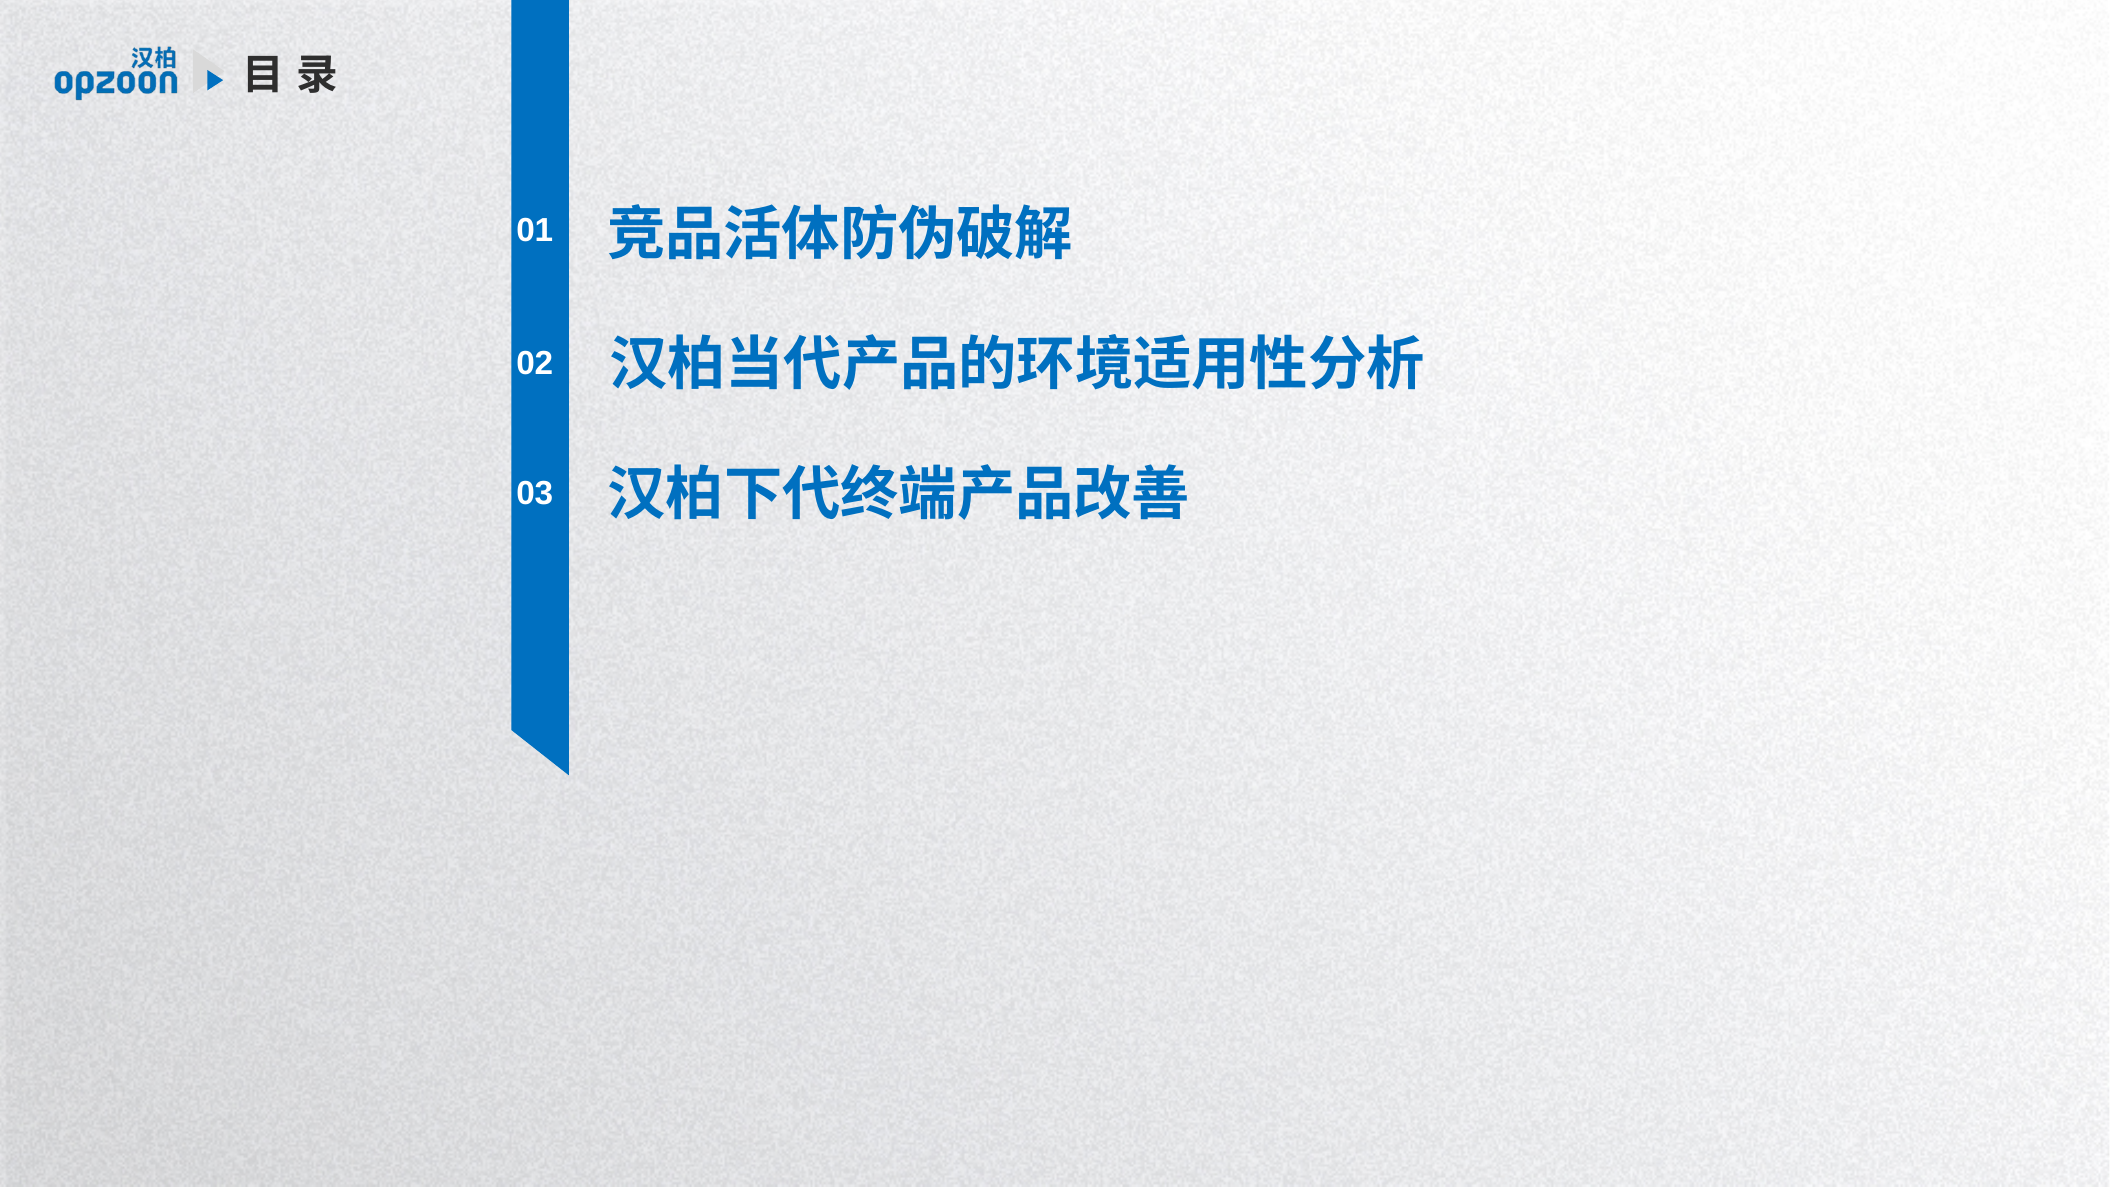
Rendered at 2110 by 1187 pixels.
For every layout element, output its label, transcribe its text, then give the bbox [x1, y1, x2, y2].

text_box 02 [501, 333, 571, 389]
text_box 汉柏当代产品的环境适用性分析 [594, 318, 1440, 404]
text_box 汉柏下代终端产品改善 [592, 448, 1206, 534]
text_box [510, 0, 570, 201]
text_box [510, 256, 570, 333]
text_box 目录 [227, 40, 354, 106]
text_box 03 [501, 463, 571, 519]
text_box [510, 519, 570, 778]
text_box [50, 36, 225, 105]
text_box 竞品活体防伪破解 [592, 188, 1089, 274]
picture [0, 0, 2110, 1187]
text_box [510, 389, 570, 463]
text_box 01 [501, 201, 571, 256]
